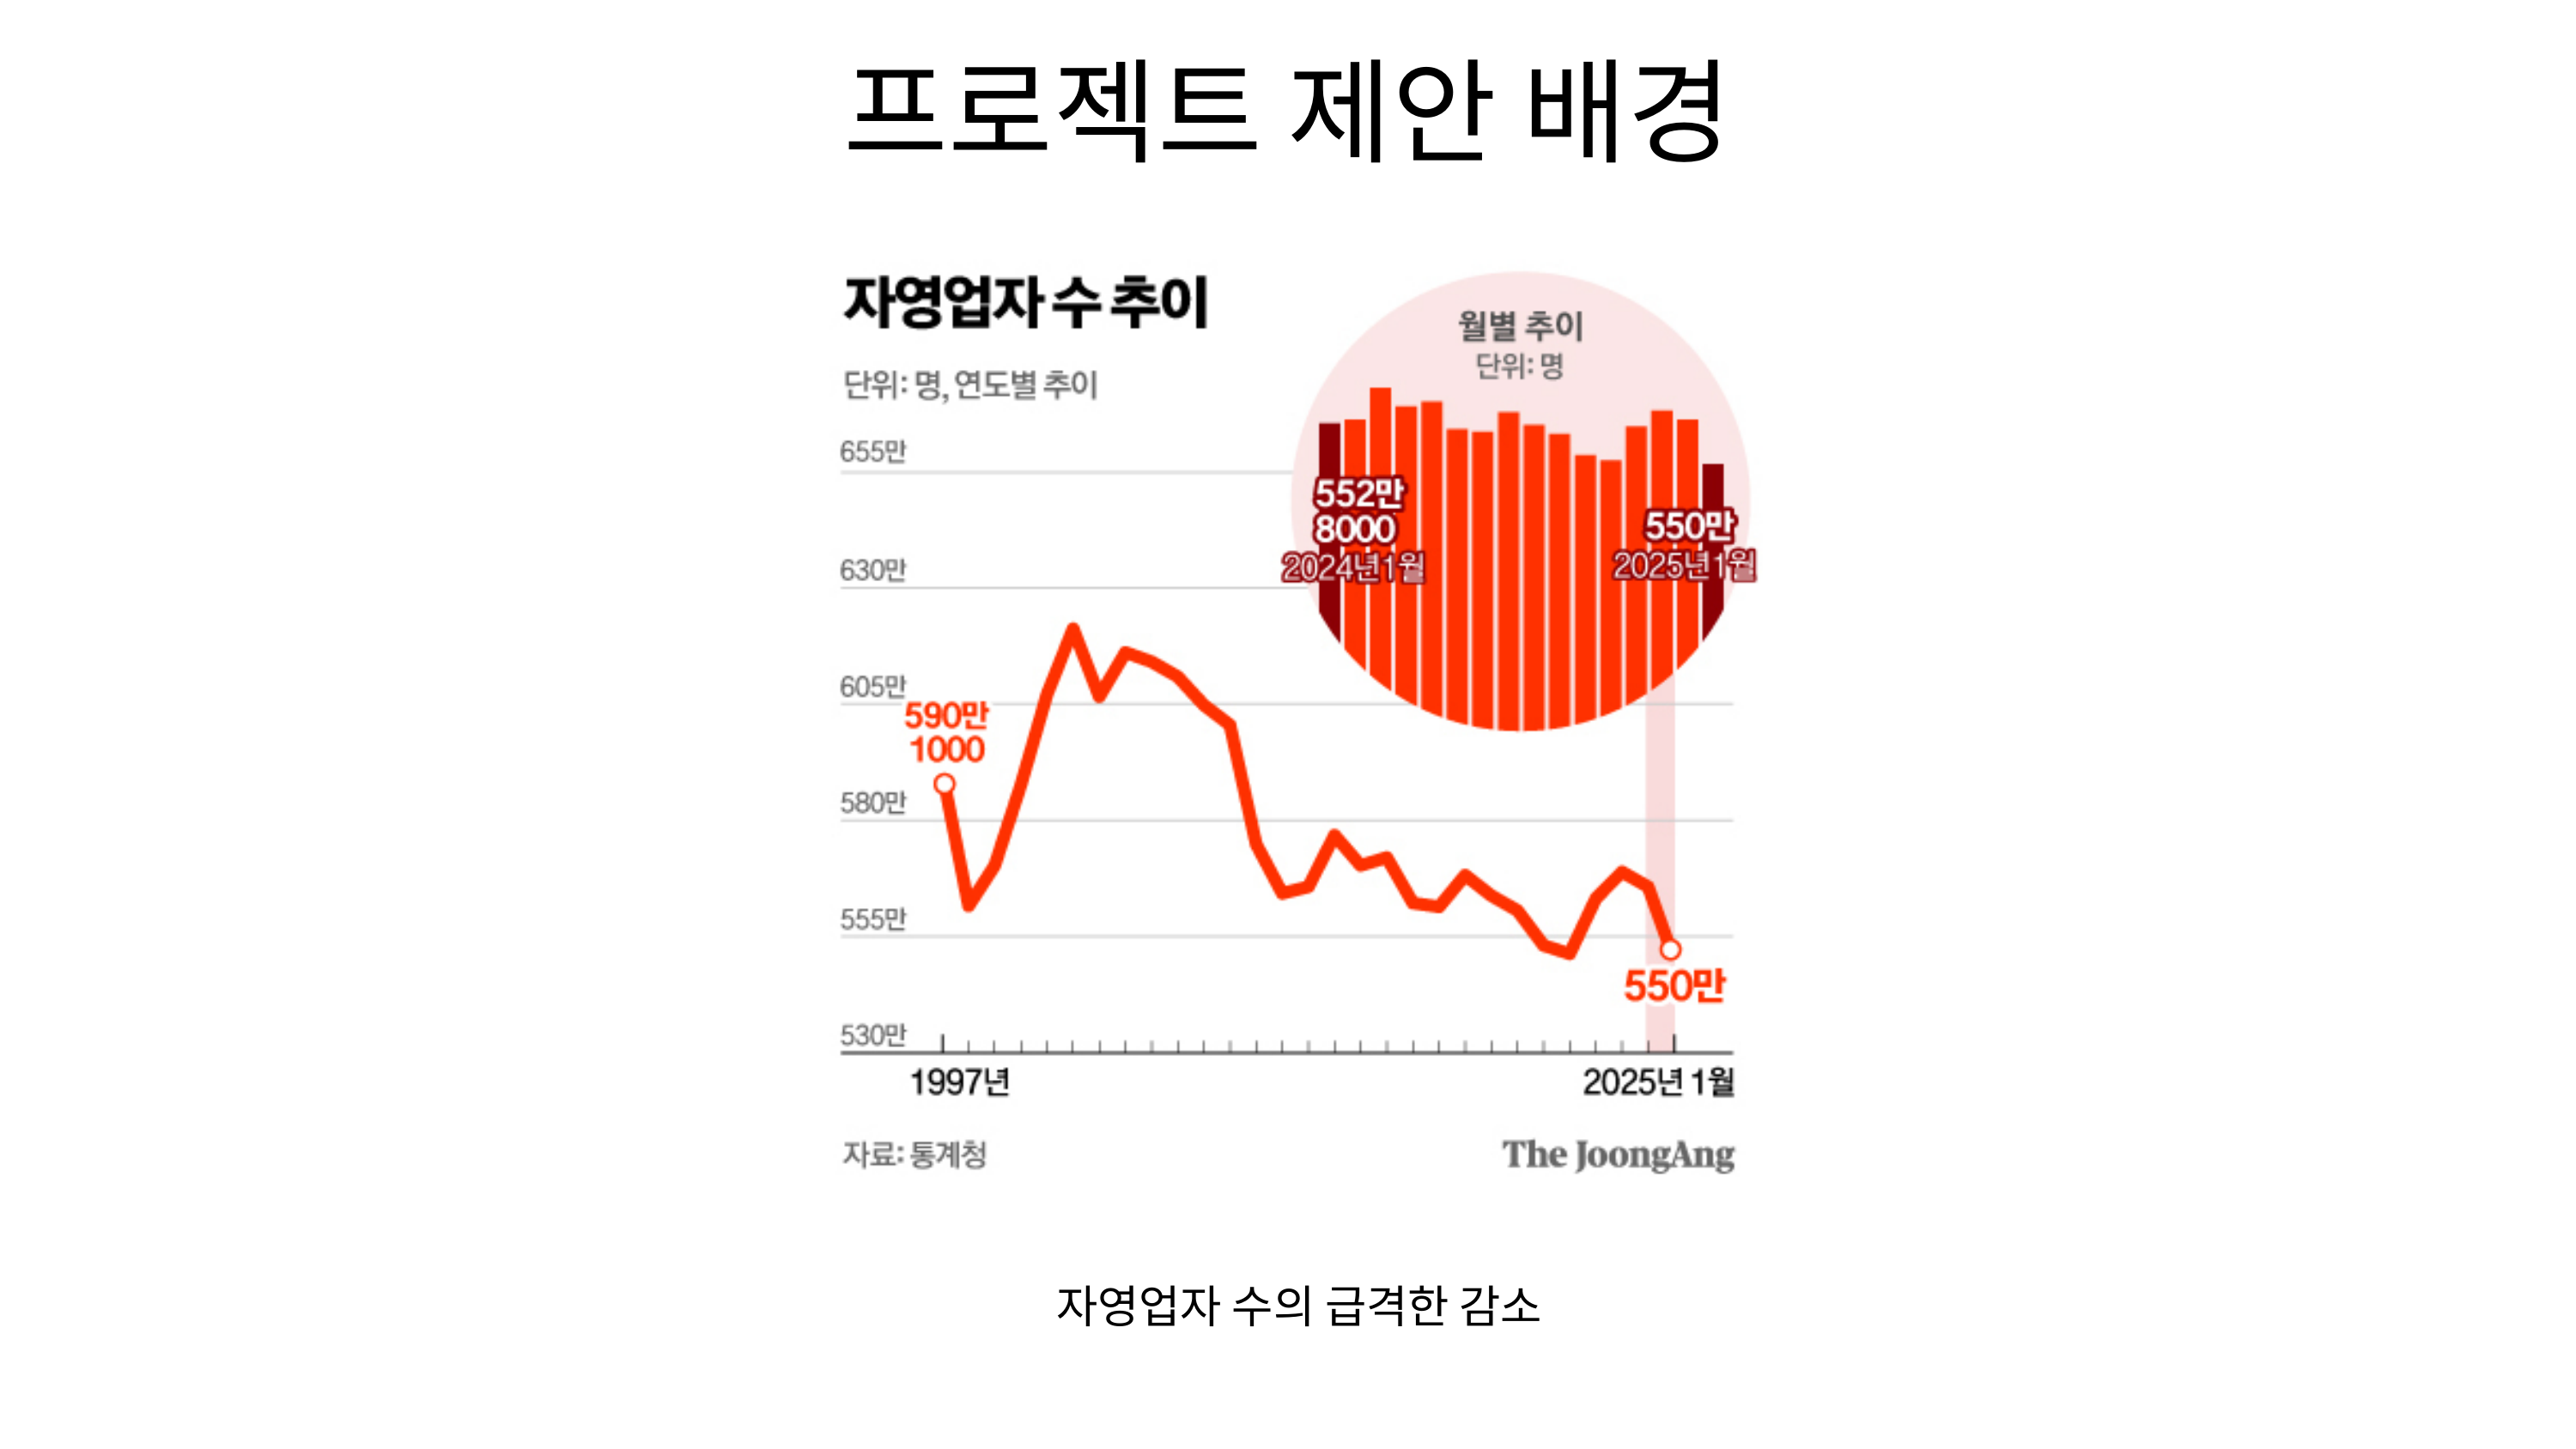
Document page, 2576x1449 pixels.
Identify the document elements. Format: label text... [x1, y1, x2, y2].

text_box [780, 210, 1796, 1215]
text_box 자영업자 수의 급격한 감소 [1020, 1273, 1578, 1332]
text_box 프로젝트 제안 배경 [800, 28, 1776, 178]
